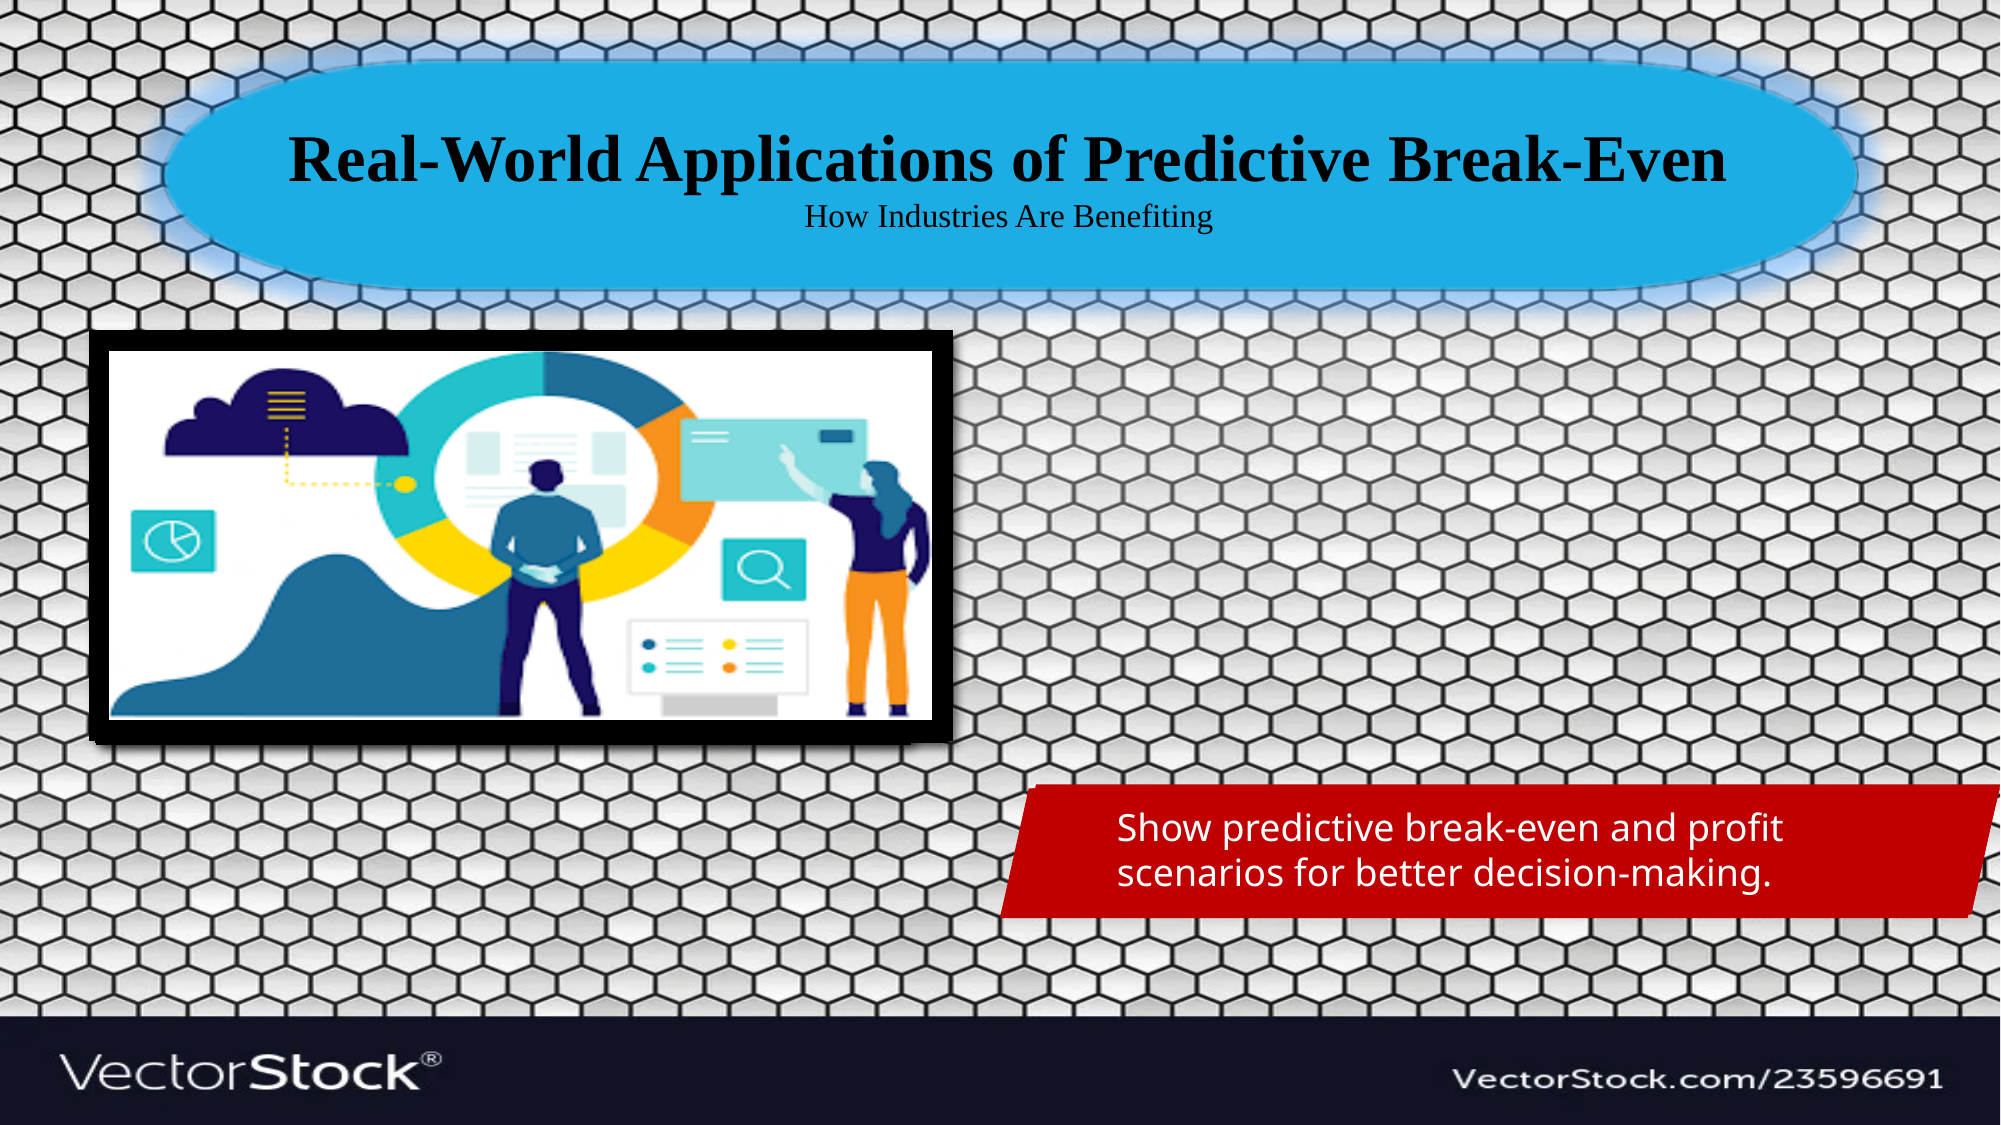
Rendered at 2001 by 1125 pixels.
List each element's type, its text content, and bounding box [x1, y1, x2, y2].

text_box Show predictive break-even and profit scenarios for better decision-making. [1007, 784, 2000, 914]
text_box [975, 537, 1025, 588]
text_box Optimizing production and resource allocation. [999, 788, 1965, 918]
text_box [965, 380, 1830, 491]
picture [0, 0, 2001, 1125]
text_box Real-World Applications of Predictive Break-Even How Industries Are Benefiting [168, 65, 1854, 286]
text_box Optimize fundraising and set realistic market entry targets. [999, 915, 1969, 919]
text_box [965, 383, 1654, 634]
